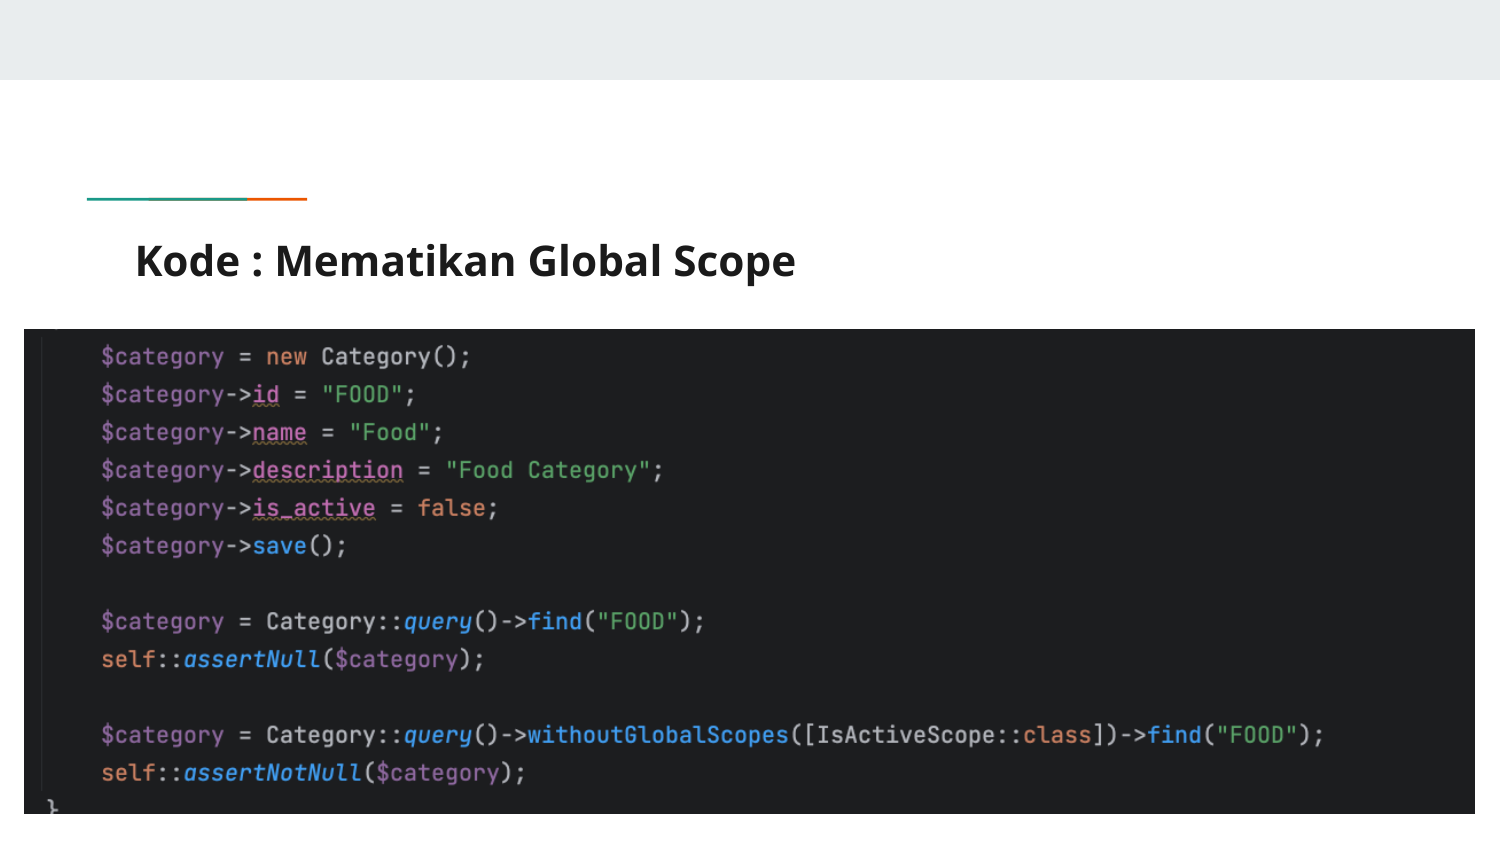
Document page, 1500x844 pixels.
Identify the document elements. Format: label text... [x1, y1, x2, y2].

title Kode : Mematikan Global Scope [119, 216, 1381, 305]
picture [24, 328, 1476, 815]
